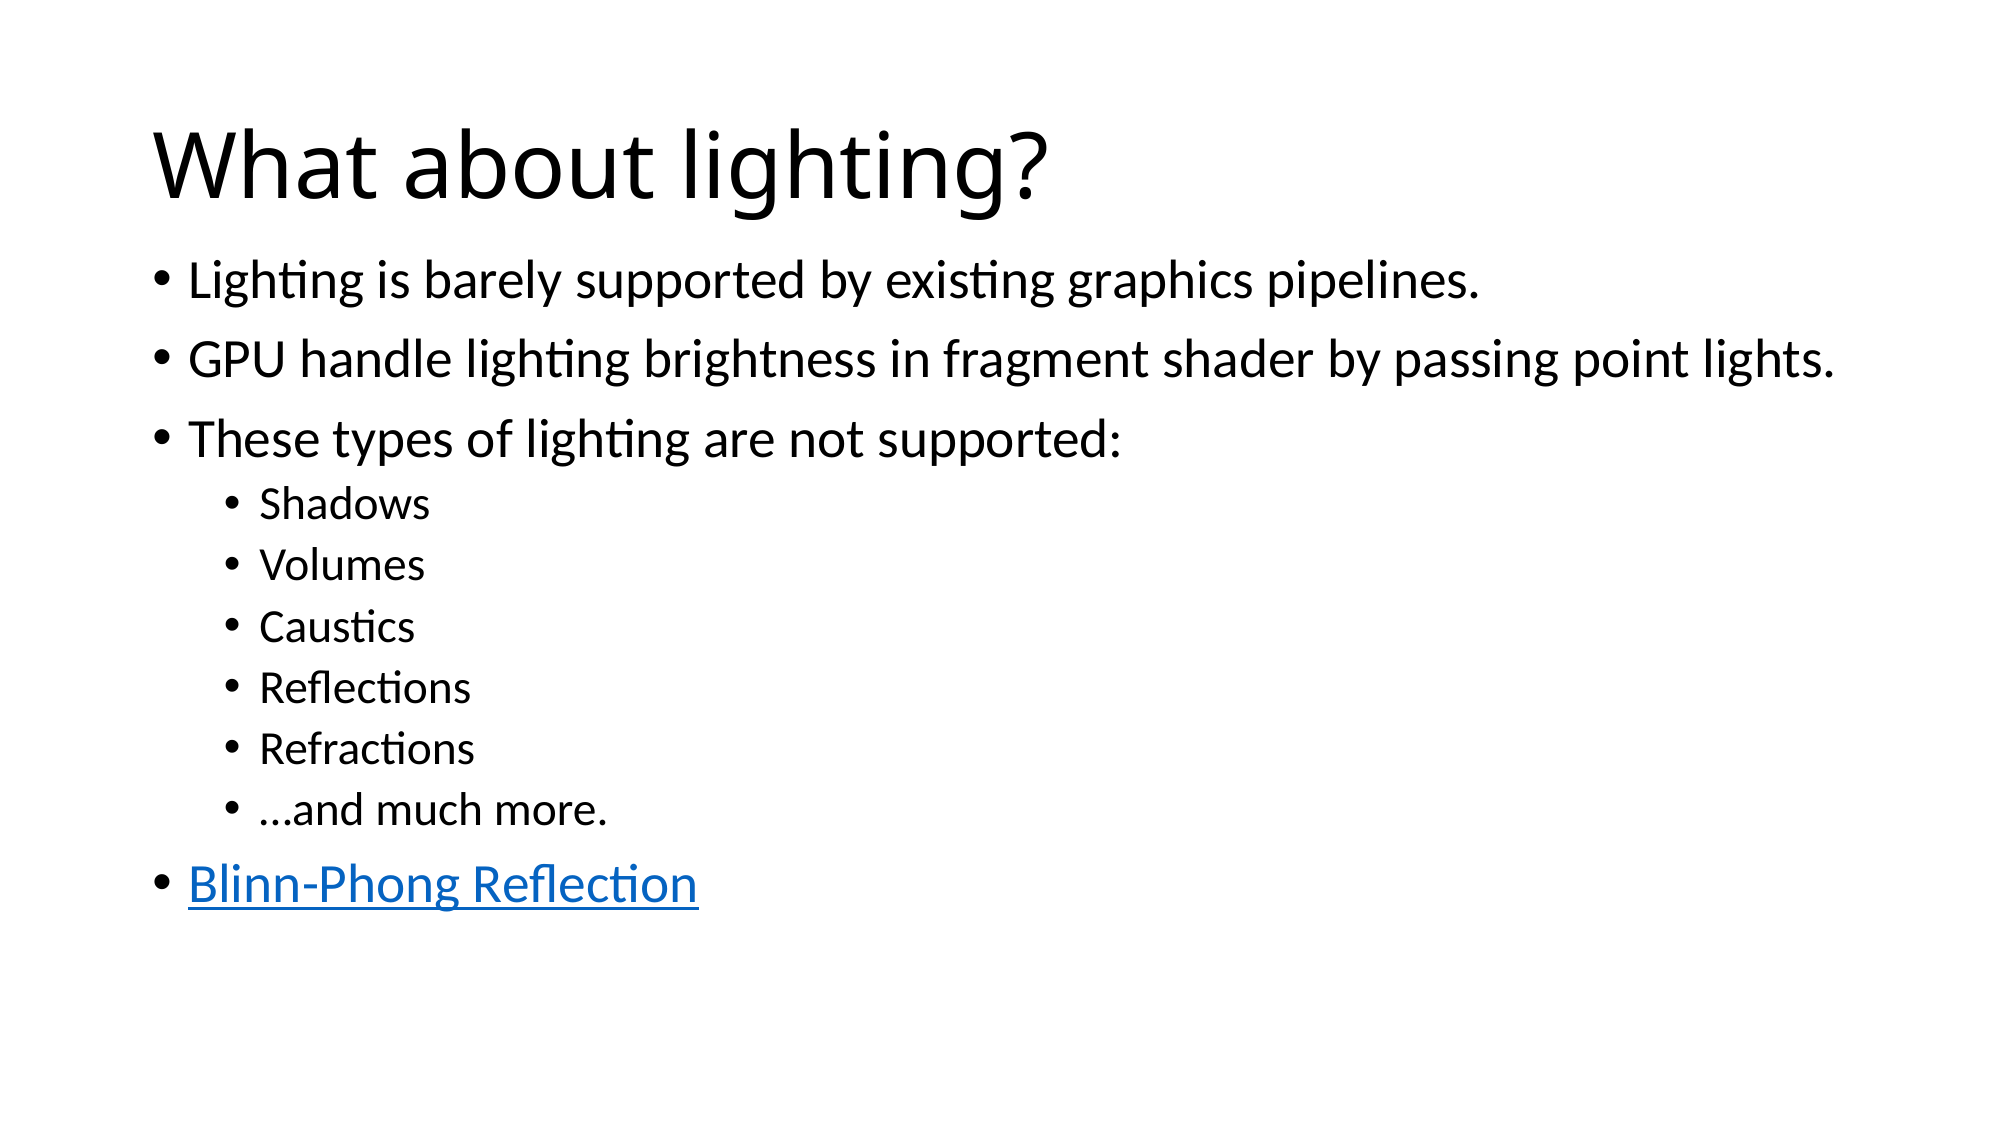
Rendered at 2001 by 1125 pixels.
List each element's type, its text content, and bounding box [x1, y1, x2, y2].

list Lighting is barely supported by existing graphics pipelines. GPU handle lighting brightness in fragment shader by passing point lights. These types of lighting are not supported: Shadows Volumes Caustics Reflections Refractions …and much more. Blinn-Phong Reflection [137, 243, 1863, 957]
title What about lighting? [137, 59, 1863, 243]
